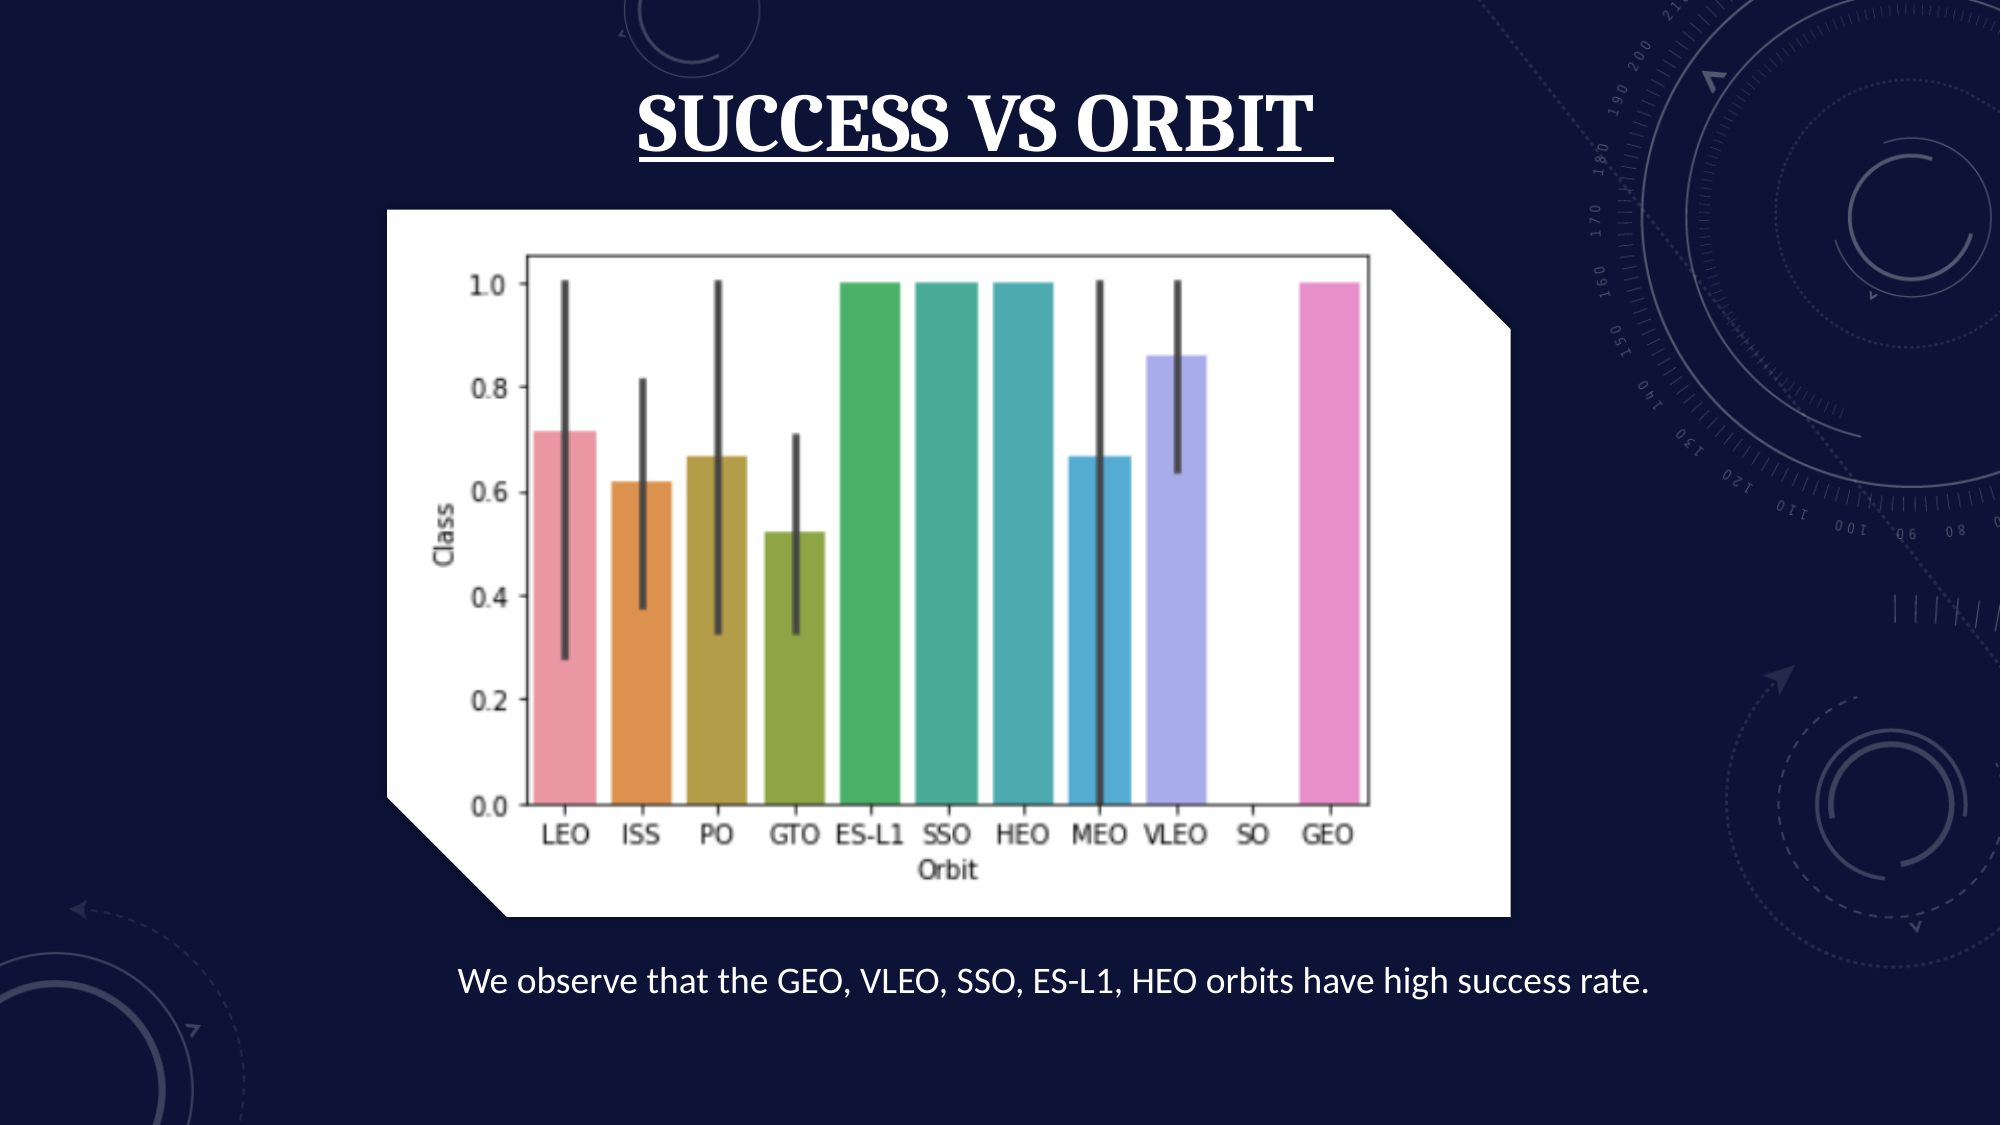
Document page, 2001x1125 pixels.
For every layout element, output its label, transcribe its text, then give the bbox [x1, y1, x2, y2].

title SUCCESS VS ORBit [81, 20, 1891, 215]
picture [0, 0, 2000, 1125]
text_box We observe that the GEO, VLEO, SSO, ES-L1, HEO orbits have high success rate. [442, 949, 1670, 1009]
